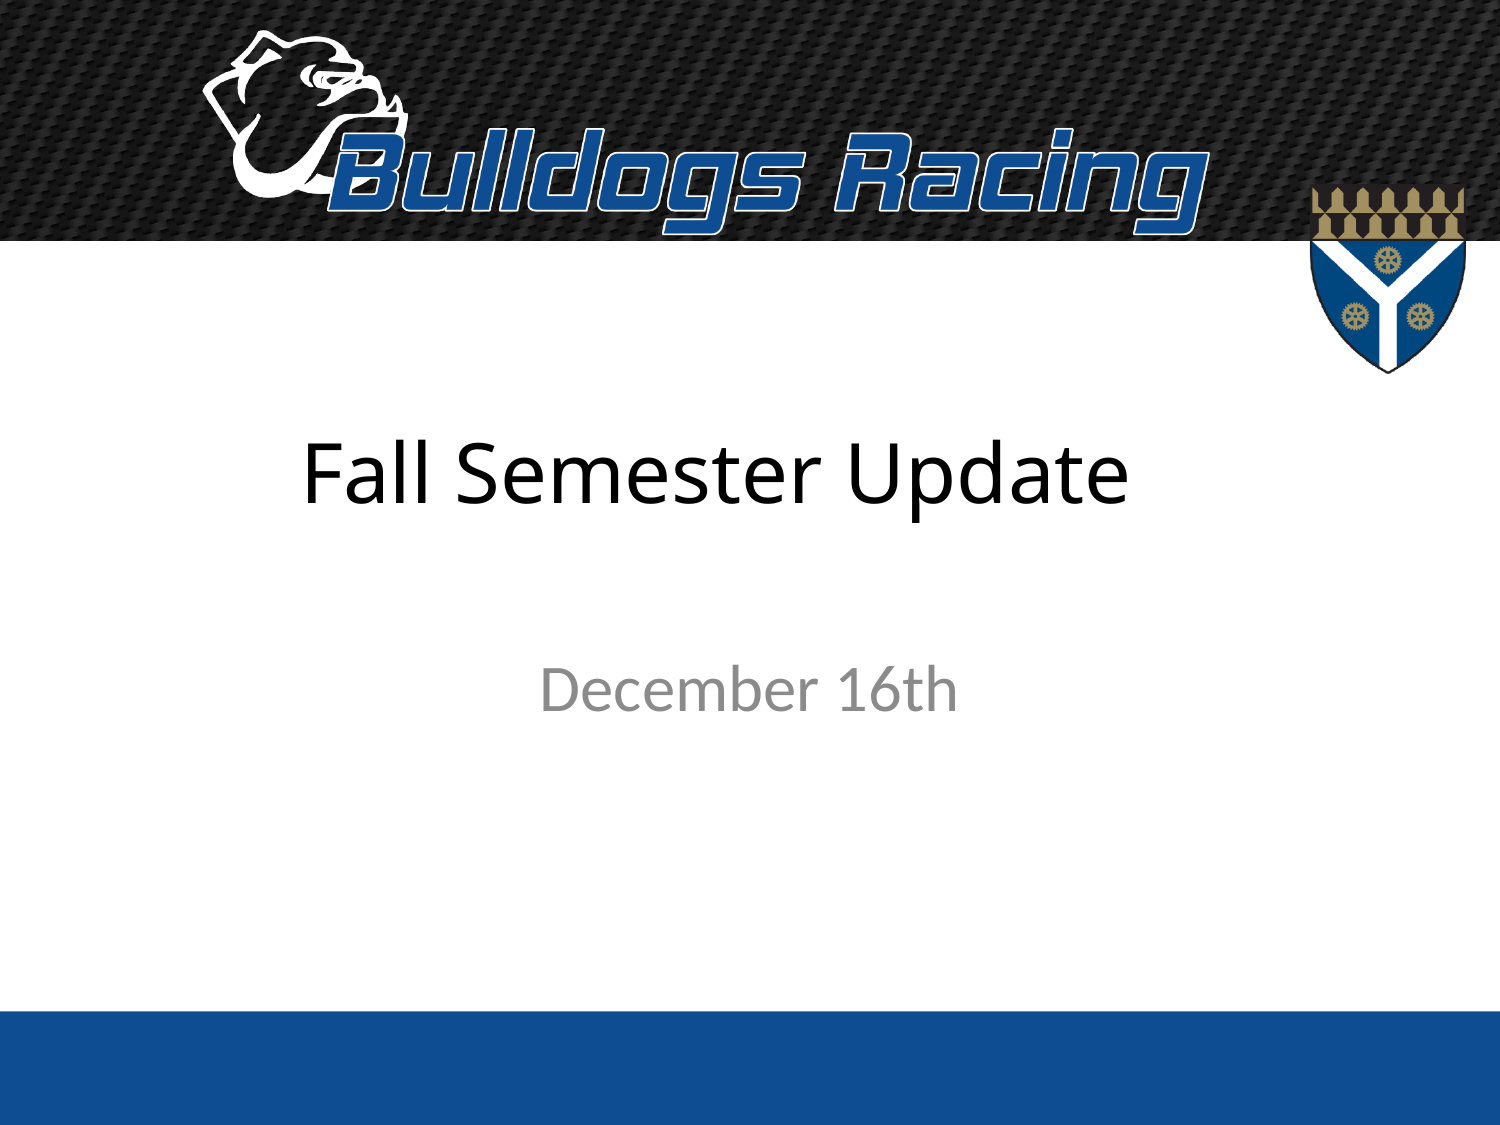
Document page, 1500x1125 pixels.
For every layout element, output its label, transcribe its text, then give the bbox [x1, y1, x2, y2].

title Fall Semester Update [112, 349, 1388, 591]
picture [0, 0, 1500, 374]
subtitle December 16th [225, 637, 1275, 925]
